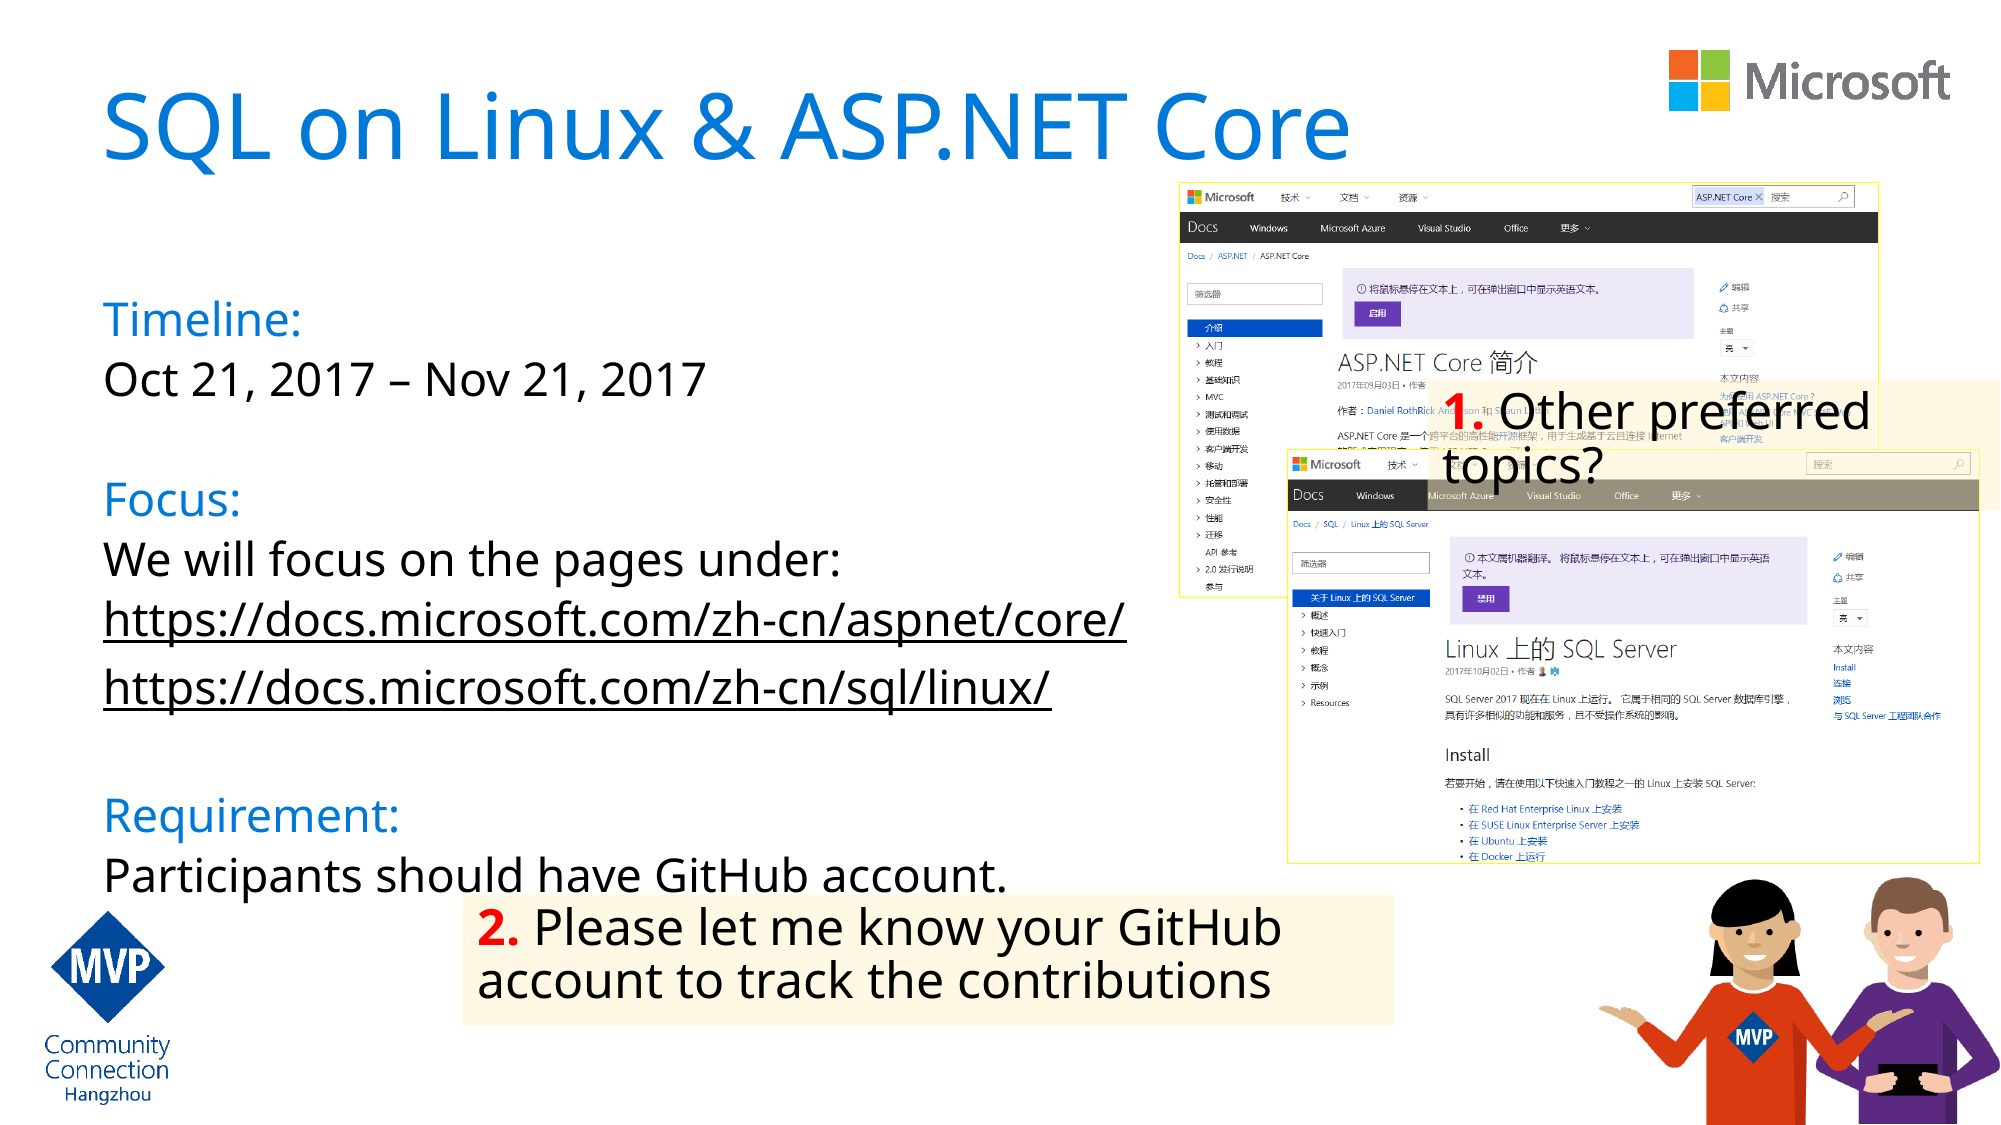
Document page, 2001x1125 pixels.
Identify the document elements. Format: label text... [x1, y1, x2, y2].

list Timeline: Oct 21, 2017 – Nov 21, 2017 Focus: We will focus on the pages under: https://docs.microsoft.com/zh-cn/aspnet/core/ https://docs.microsoft.com/zh-cn/sql/linux/ Requirement: Participants should have GitHub account. [88, 281, 1879, 910]
picture [1179, 182, 1980, 864]
picture [45, 910, 170, 1105]
title SQL on Linux & ASP.NET Core [88, 35, 1879, 211]
text_box 1. Other preferred topics? [1879, 379, 2000, 511]
text_box 2. Please let me know your GitHub account to track the contributions [462, 894, 1395, 1026]
picture [1669, 50, 1950, 111]
picture [1599, 877, 2000, 1125]
